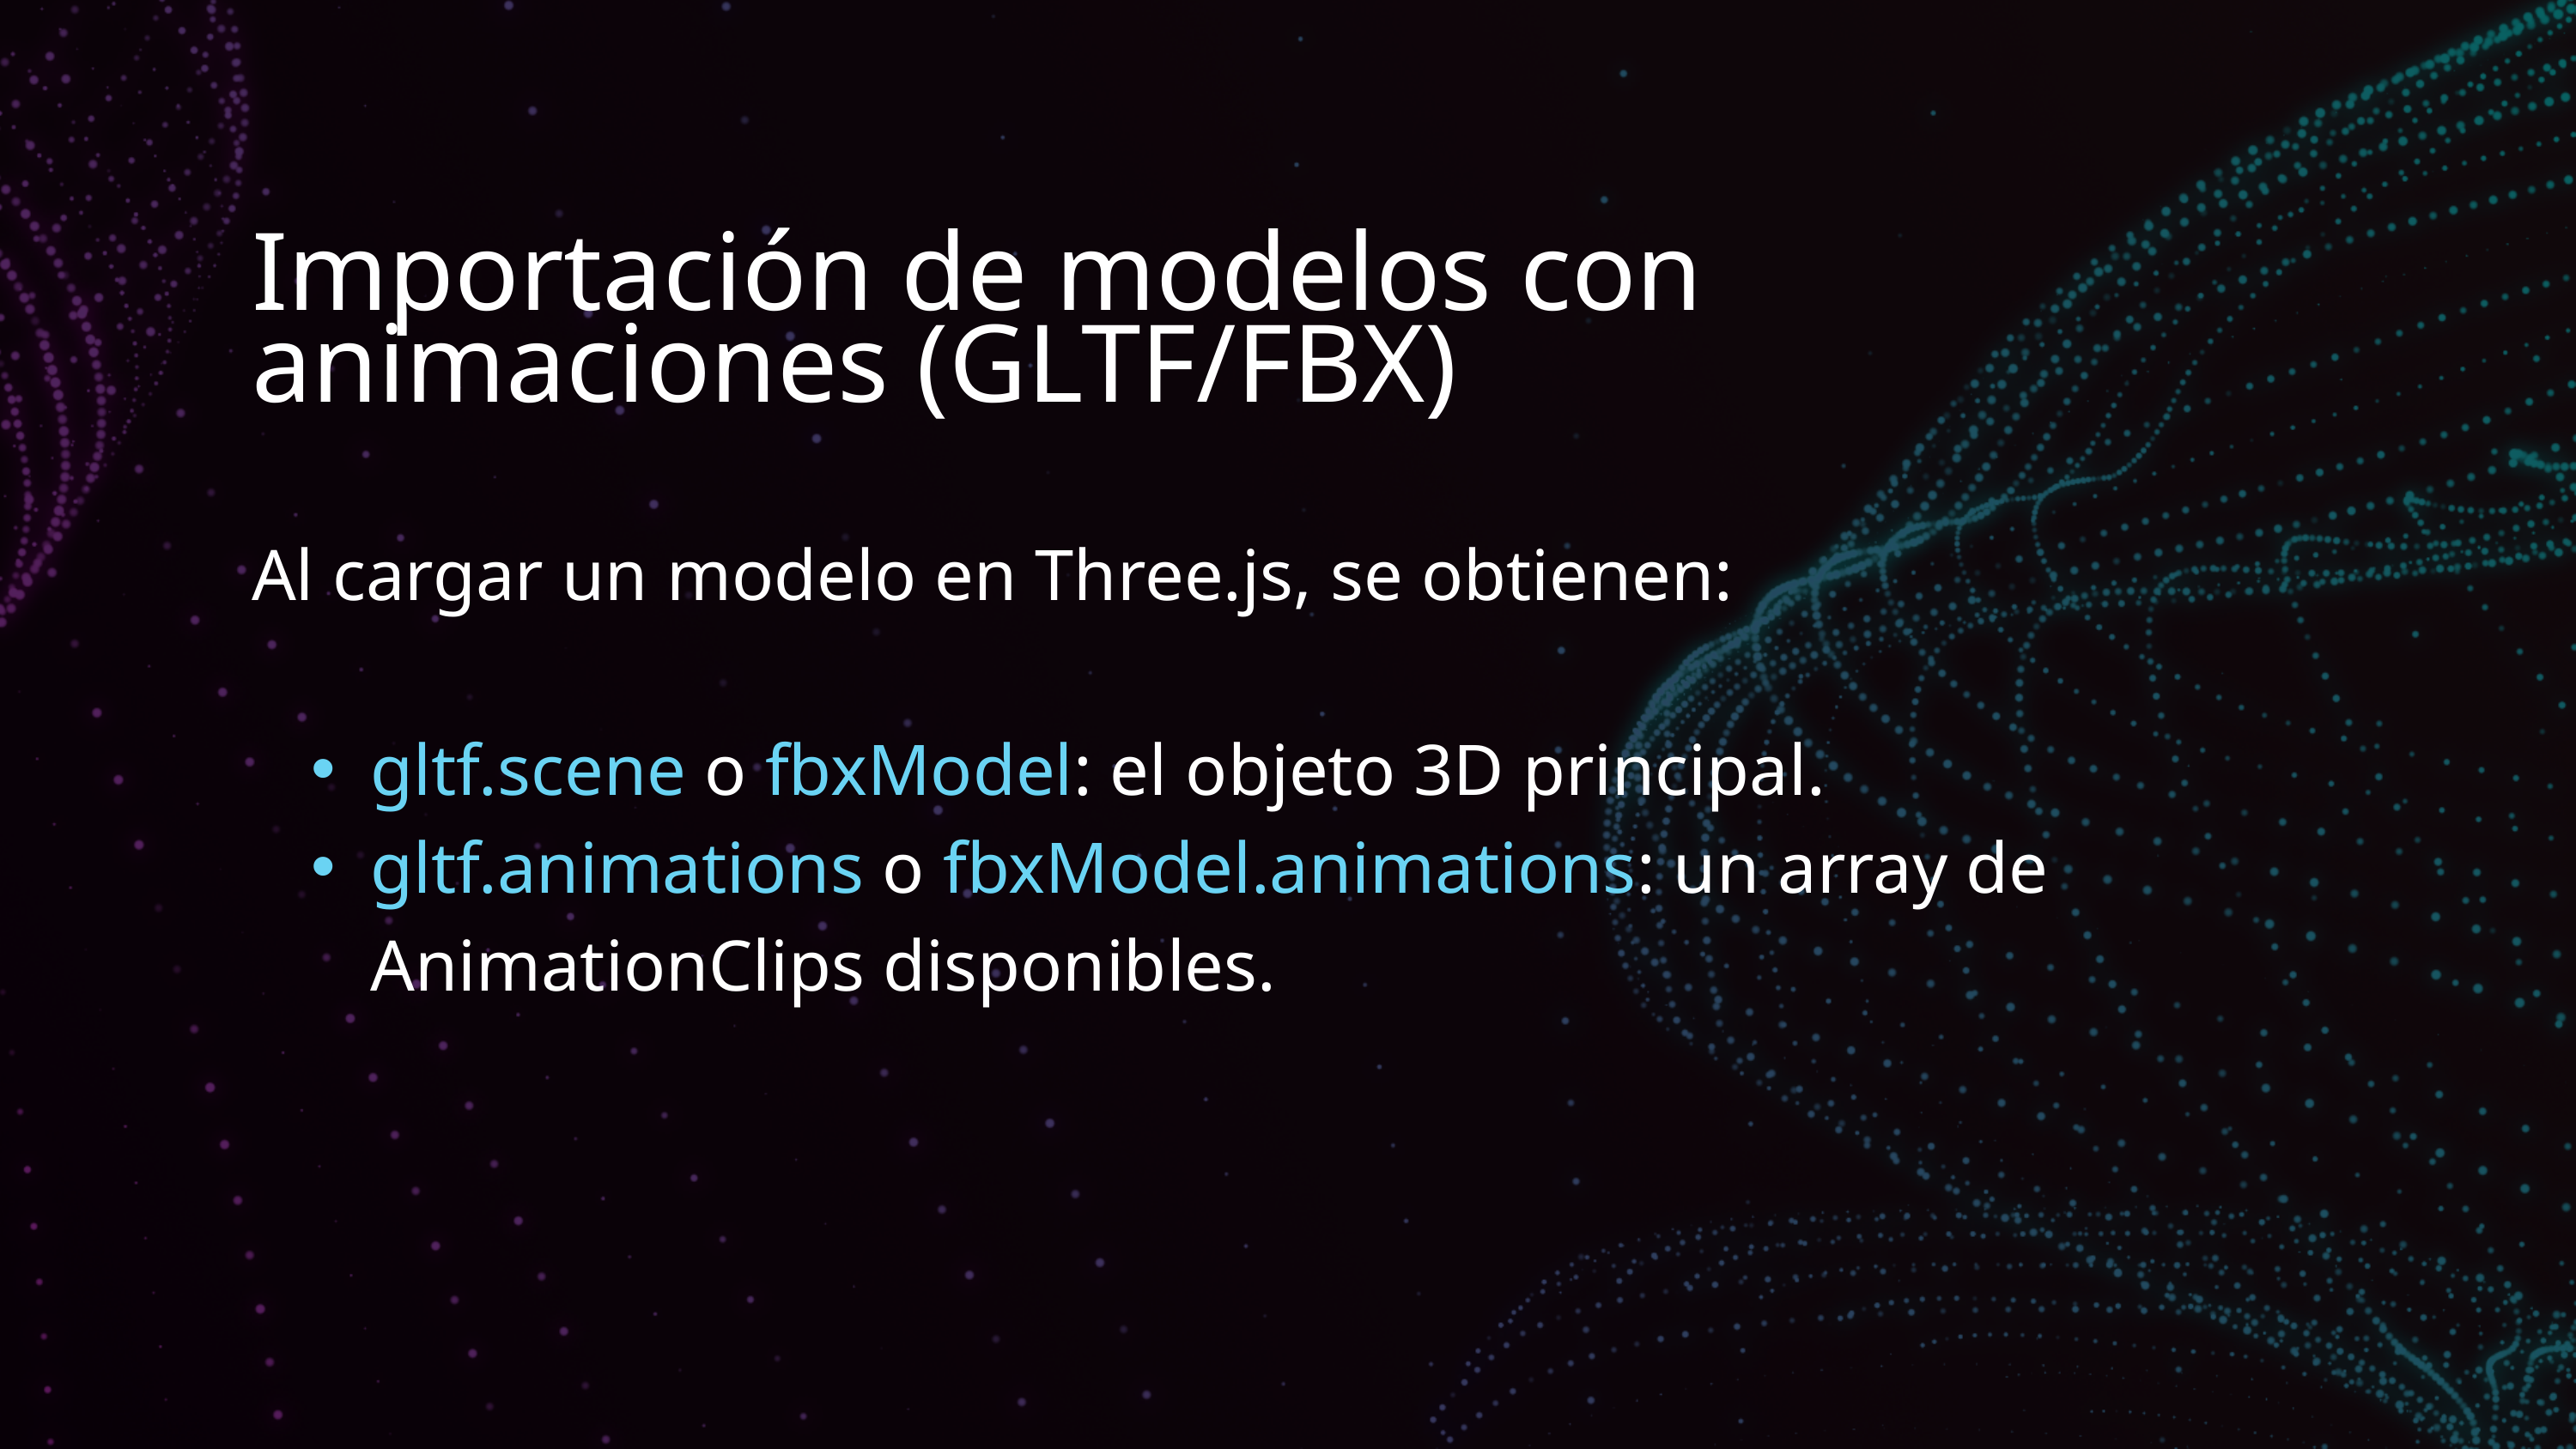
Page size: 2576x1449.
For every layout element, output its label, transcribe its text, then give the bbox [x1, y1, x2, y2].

text_box Importación de modelos con animaciones (GLTF/FBX) [252, 239, 2275, 424]
text_box Al cargar un modelo en Three.js, se obtienen: gltf.scene o fbxModel: el objeto 3D principal. gltf.animations o fbxModel.animations: un array de AnimationClips disponibles. [252, 516, 2081, 1005]
text_box [0, 0, 2576, 1449]
